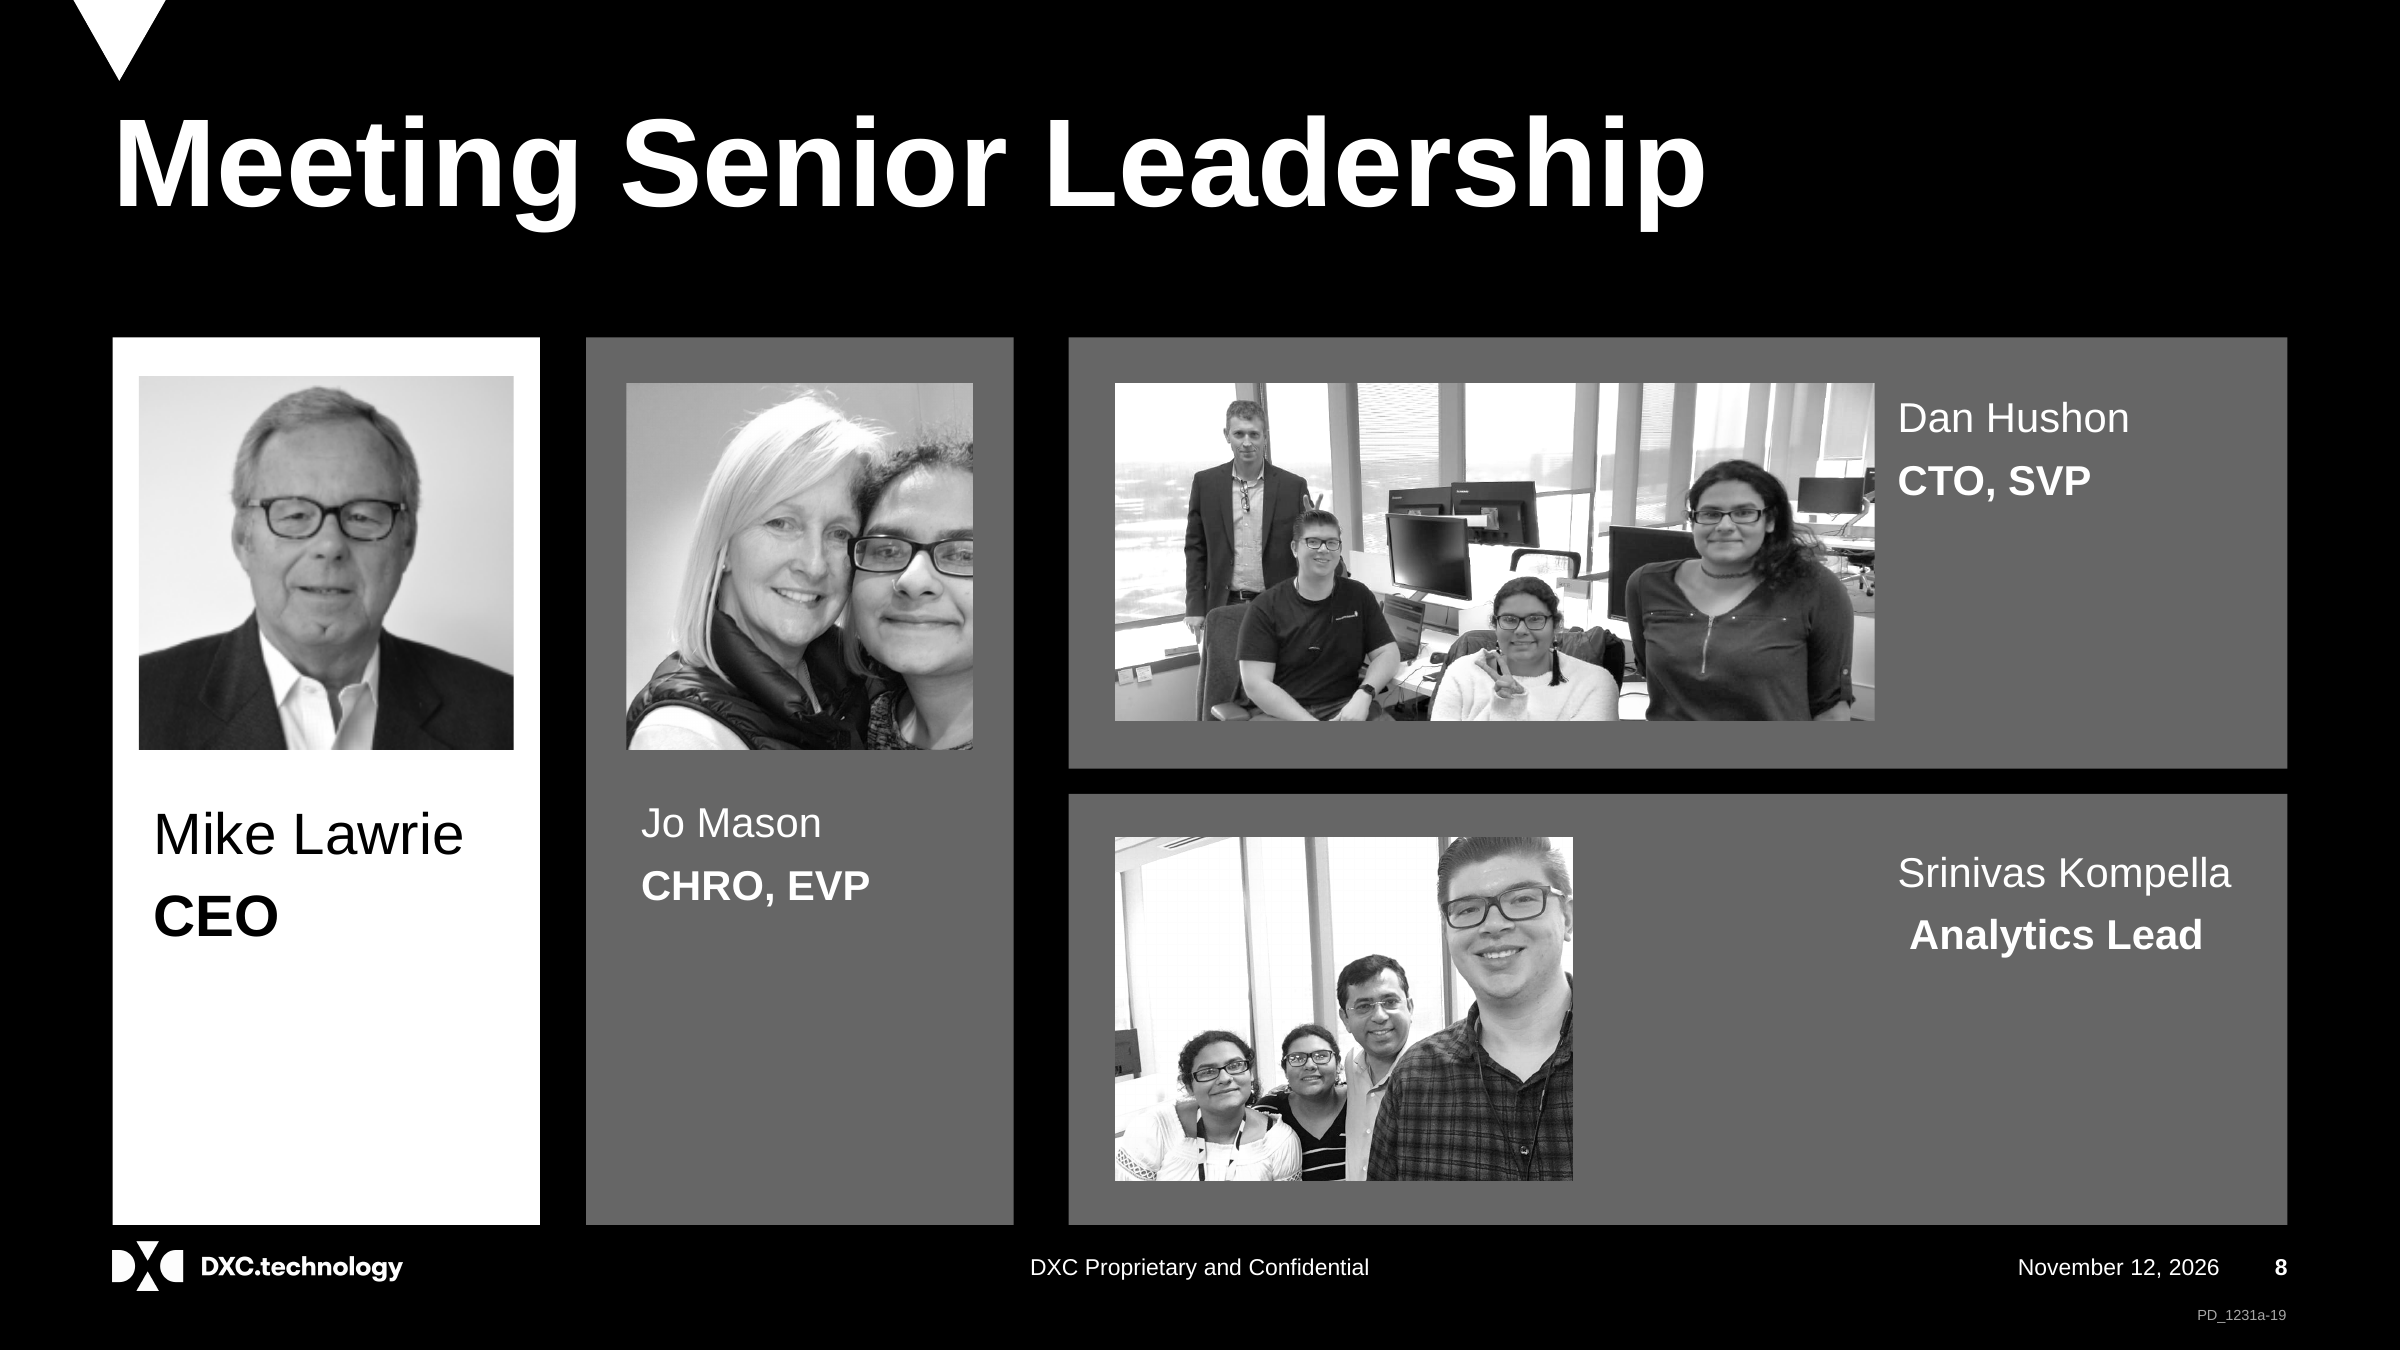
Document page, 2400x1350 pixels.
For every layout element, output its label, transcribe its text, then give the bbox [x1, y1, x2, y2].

text_box [112, 337, 540, 1225]
picture [1114, 383, 1875, 721]
text_box Dan Hushon CTO, SVP [1897, 383, 2265, 512]
text_box Mike Lawrie CEO [138, 788, 514, 956]
text_box Jo Mason CHRO, EVP [626, 788, 973, 916]
text_box [586, 337, 1014, 1225]
text_box 8 [2220, 1243, 2288, 1289]
text_box January 23, 2019 [1951, 1243, 2220, 1289]
picture [89, 1218, 426, 1314]
text_box [73, 0, 166, 81]
picture [138, 376, 514, 750]
title Meeting Senior Leadership [112, 104, 2288, 338]
text_box [1068, 793, 2288, 1225]
picture [1114, 837, 1573, 1181]
text_box DXC Proprietary and Confidential [787, 1243, 1613, 1289]
text_box [1068, 338, 2288, 769]
text_box Srinivas Kompella Analytics Lead [1897, 837, 2265, 966]
picture [626, 383, 973, 750]
